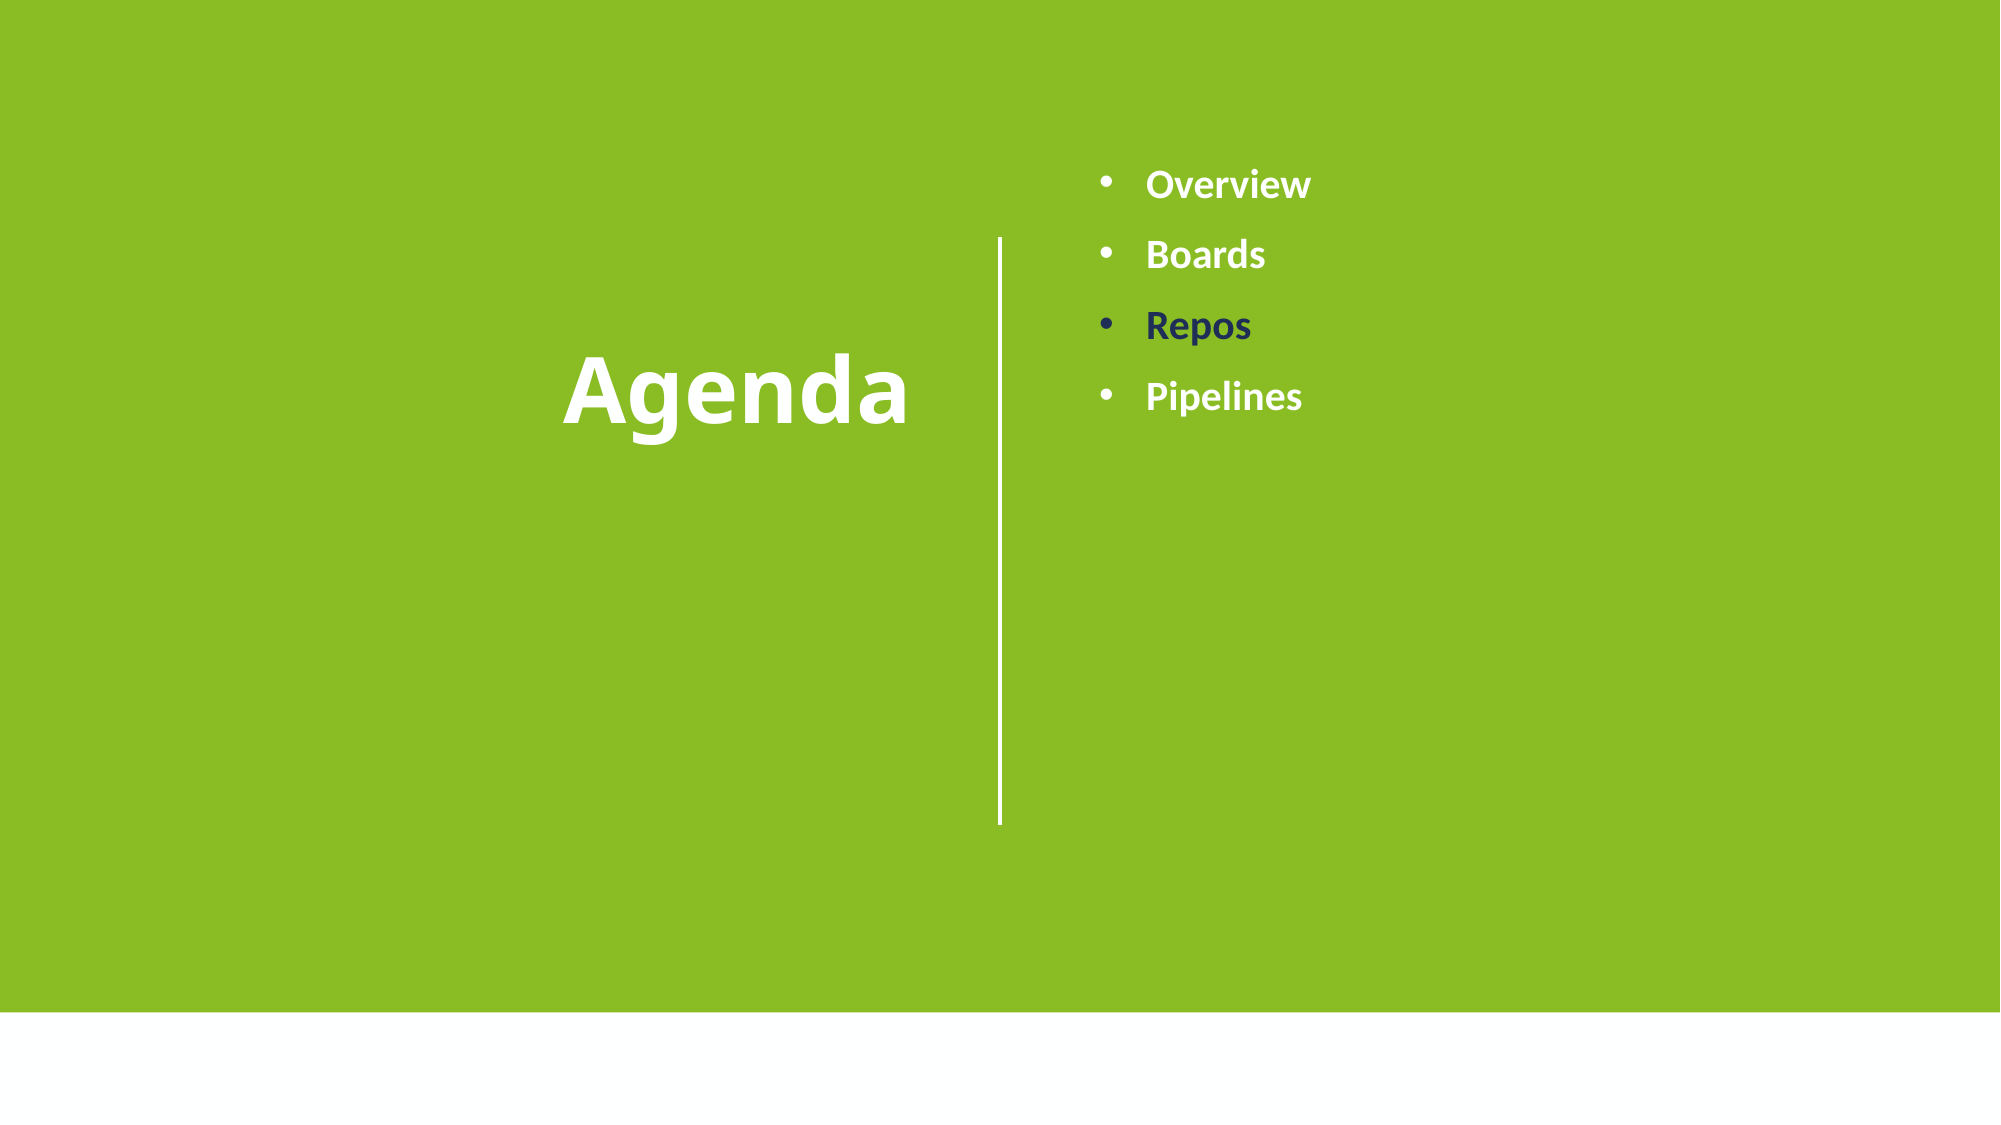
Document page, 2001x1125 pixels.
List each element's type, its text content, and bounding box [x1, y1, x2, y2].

list Overview Boards Repos Pipelines [1084, 149, 1860, 811]
title Agenda [200, 348, 913, 440]
